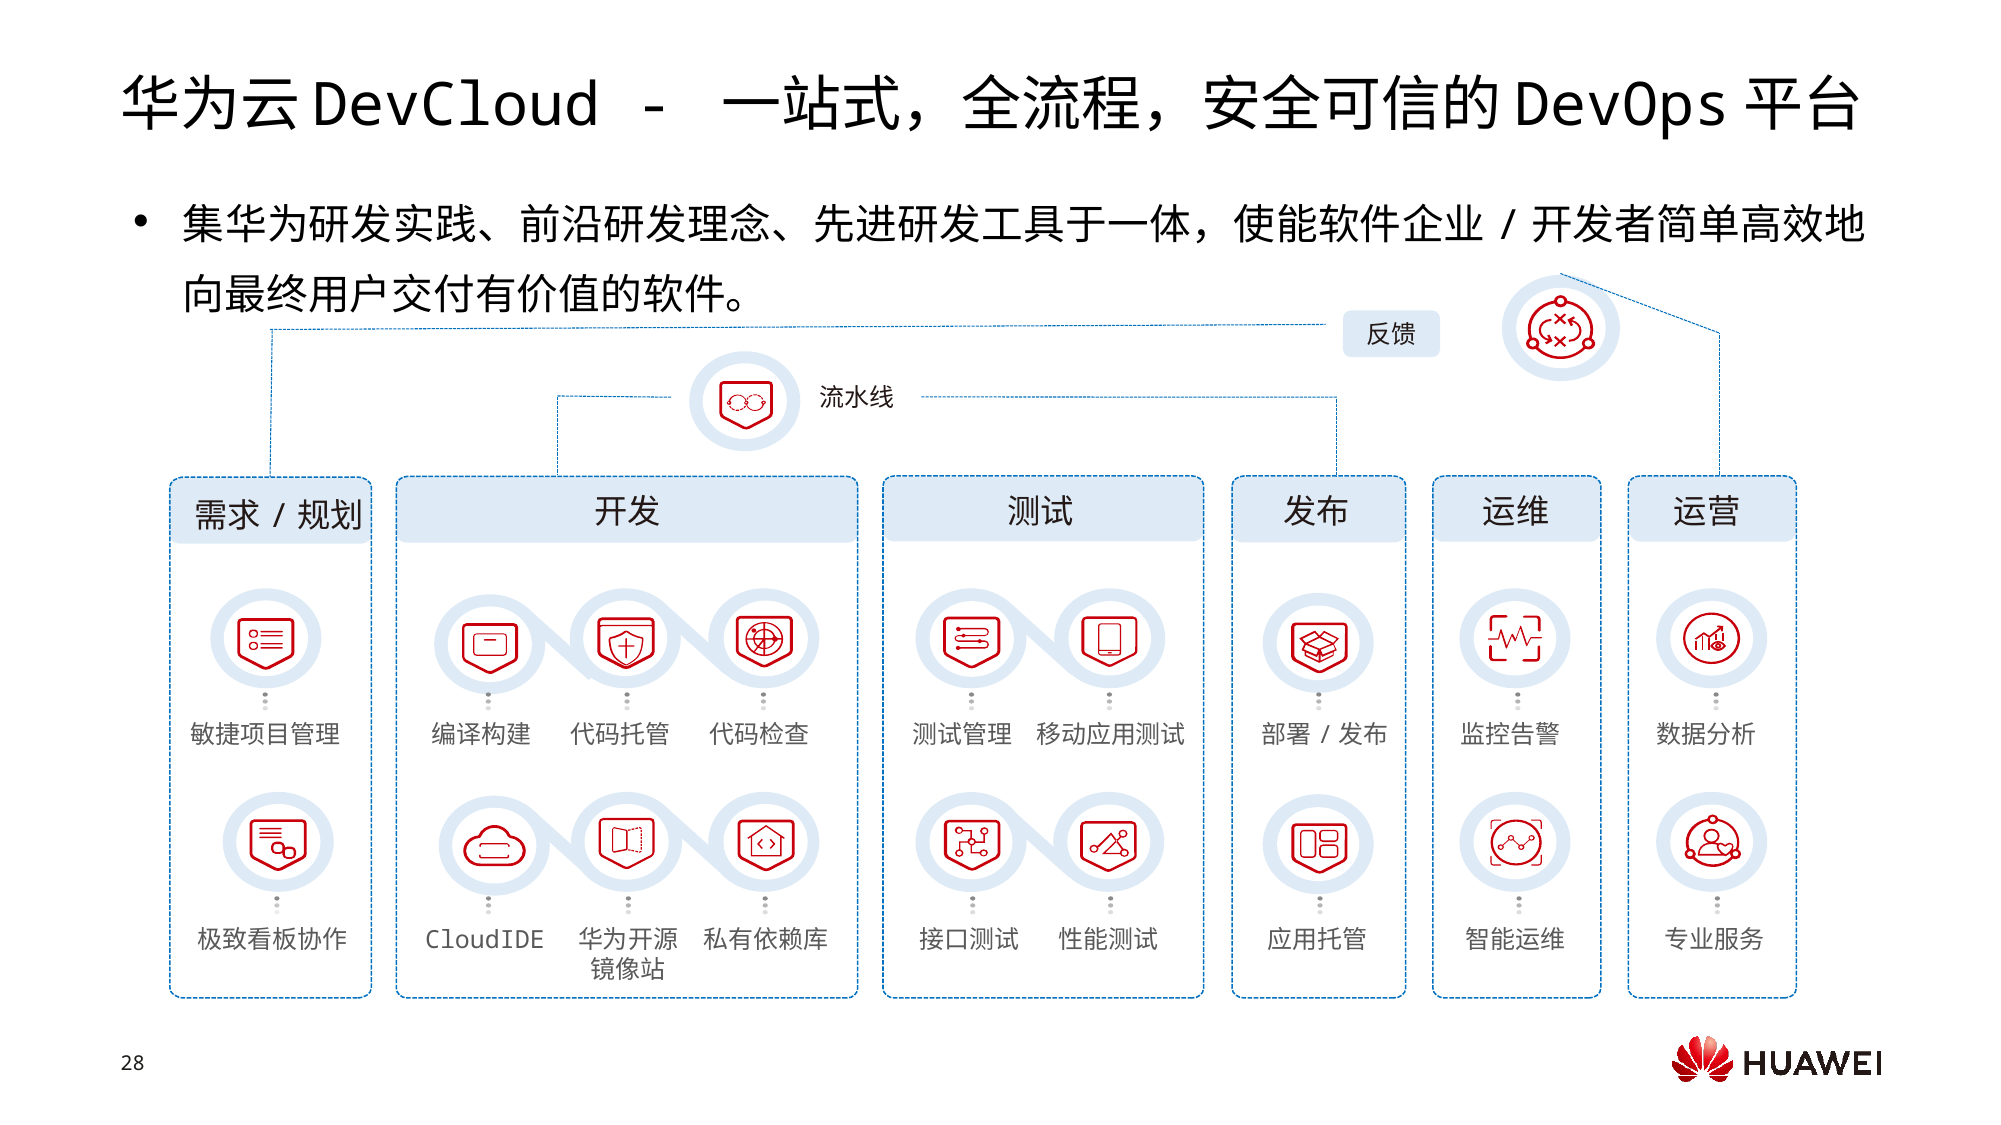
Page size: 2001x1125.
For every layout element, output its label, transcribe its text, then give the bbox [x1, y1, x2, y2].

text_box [168, 310, 1797, 1000]
title 华为云DevCloud - 一站式，全流程，安全可信的DevOps平台 [120, 73, 1880, 154]
list 集华为研发实践、前沿研发理念、先进研发工具于一体，使能软件企业/开发者简单高效地向最终用户交付有价值的软件。 [119, 171, 1881, 973]
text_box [1500, 273, 1621, 310]
picture [1672, 1036, 1881, 1082]
